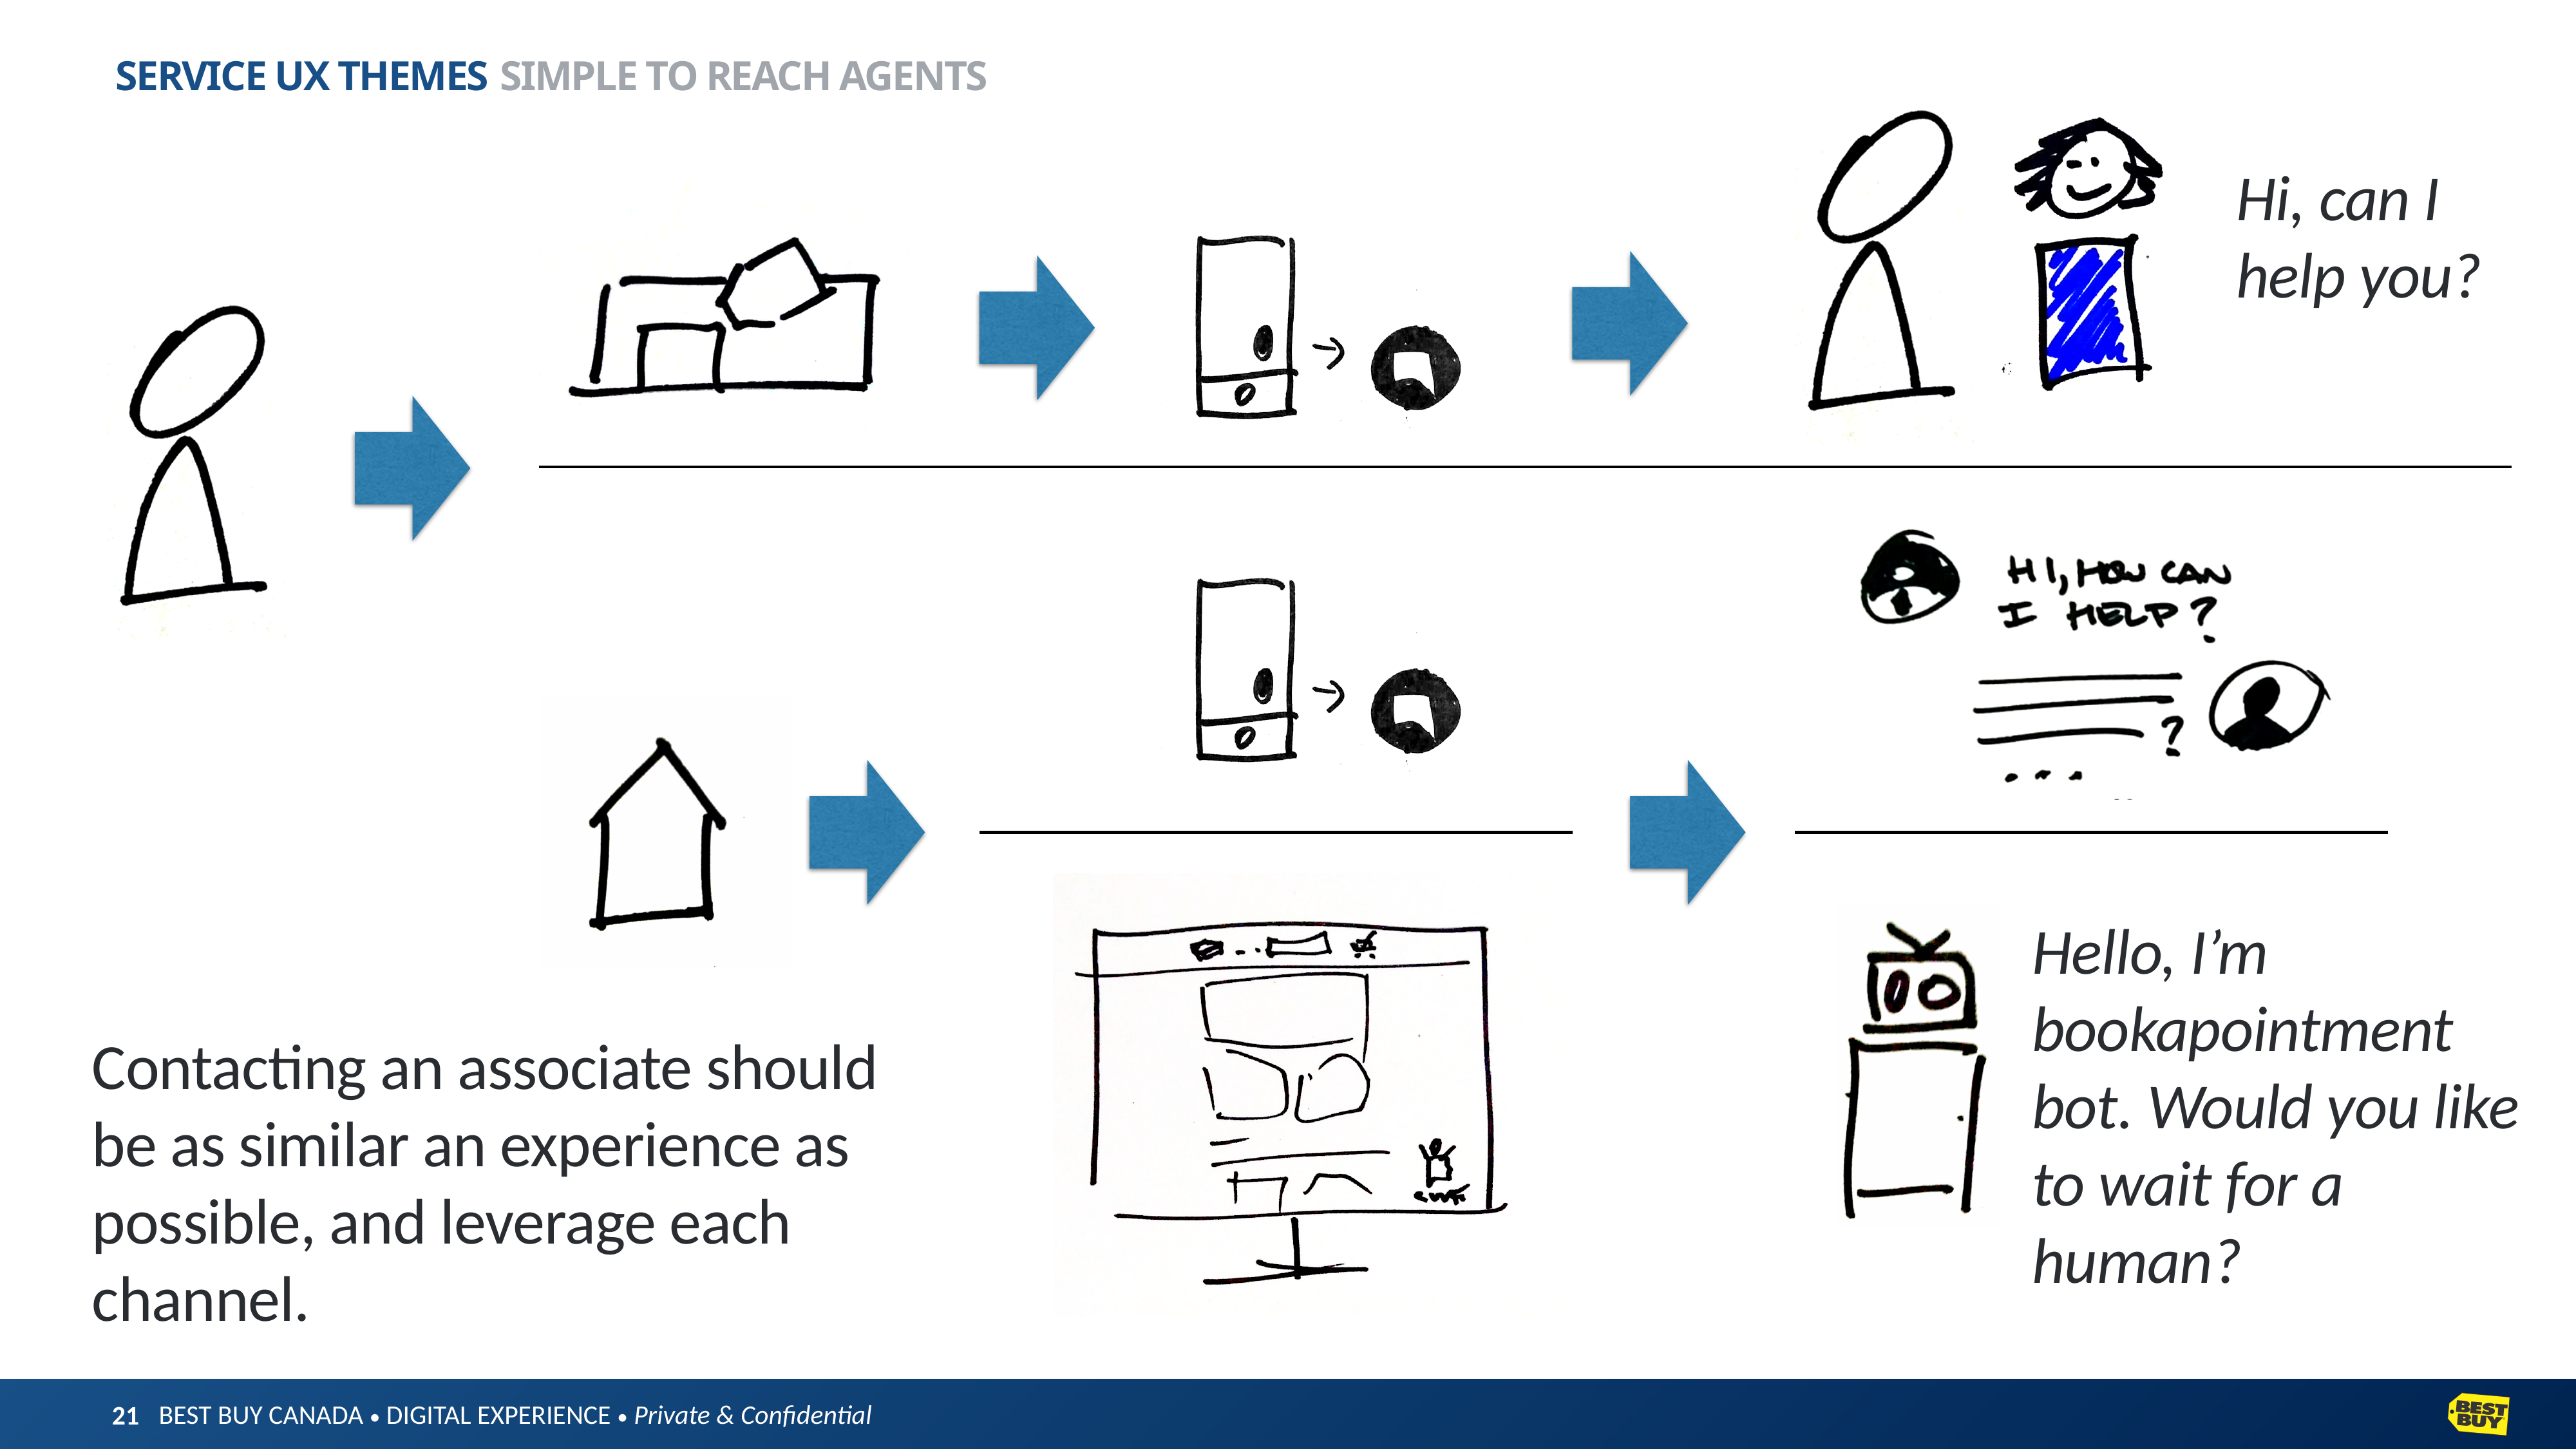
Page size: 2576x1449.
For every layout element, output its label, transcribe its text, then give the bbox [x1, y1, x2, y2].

list SIMPLE TO REACH AGENTS [490, 45, 1616, 105]
text_box [1572, 251, 1688, 396]
picture [1053, 873, 1573, 1317]
picture [539, 695, 792, 970]
list Contacting an associate should be as similar an experience as possible, and leverage each channel. [82, 1020, 961, 1296]
text_box [810, 759, 925, 905]
picture [539, 182, 916, 437]
slide_number 21 [106, 1392, 146, 1436]
picture [1834, 502, 2365, 800]
list Hello, I’m bookapointment bot. Would you like to wait for a human? [2022, 904, 2541, 1252]
picture [1160, 217, 1503, 429]
list SERVICE UX THEMES [106, 45, 490, 105]
picture [1834, 904, 2000, 1227]
picture [2447, 1392, 2510, 1436]
picture [1795, 100, 1976, 444]
text_box [1630, 759, 1746, 905]
picture [107, 295, 288, 639]
picture [1160, 560, 1503, 772]
text_box [979, 255, 1095, 401]
picture [1998, 104, 2187, 401]
list Hi, can I help you? [2226, 151, 2541, 354]
text_box [355, 395, 471, 541]
